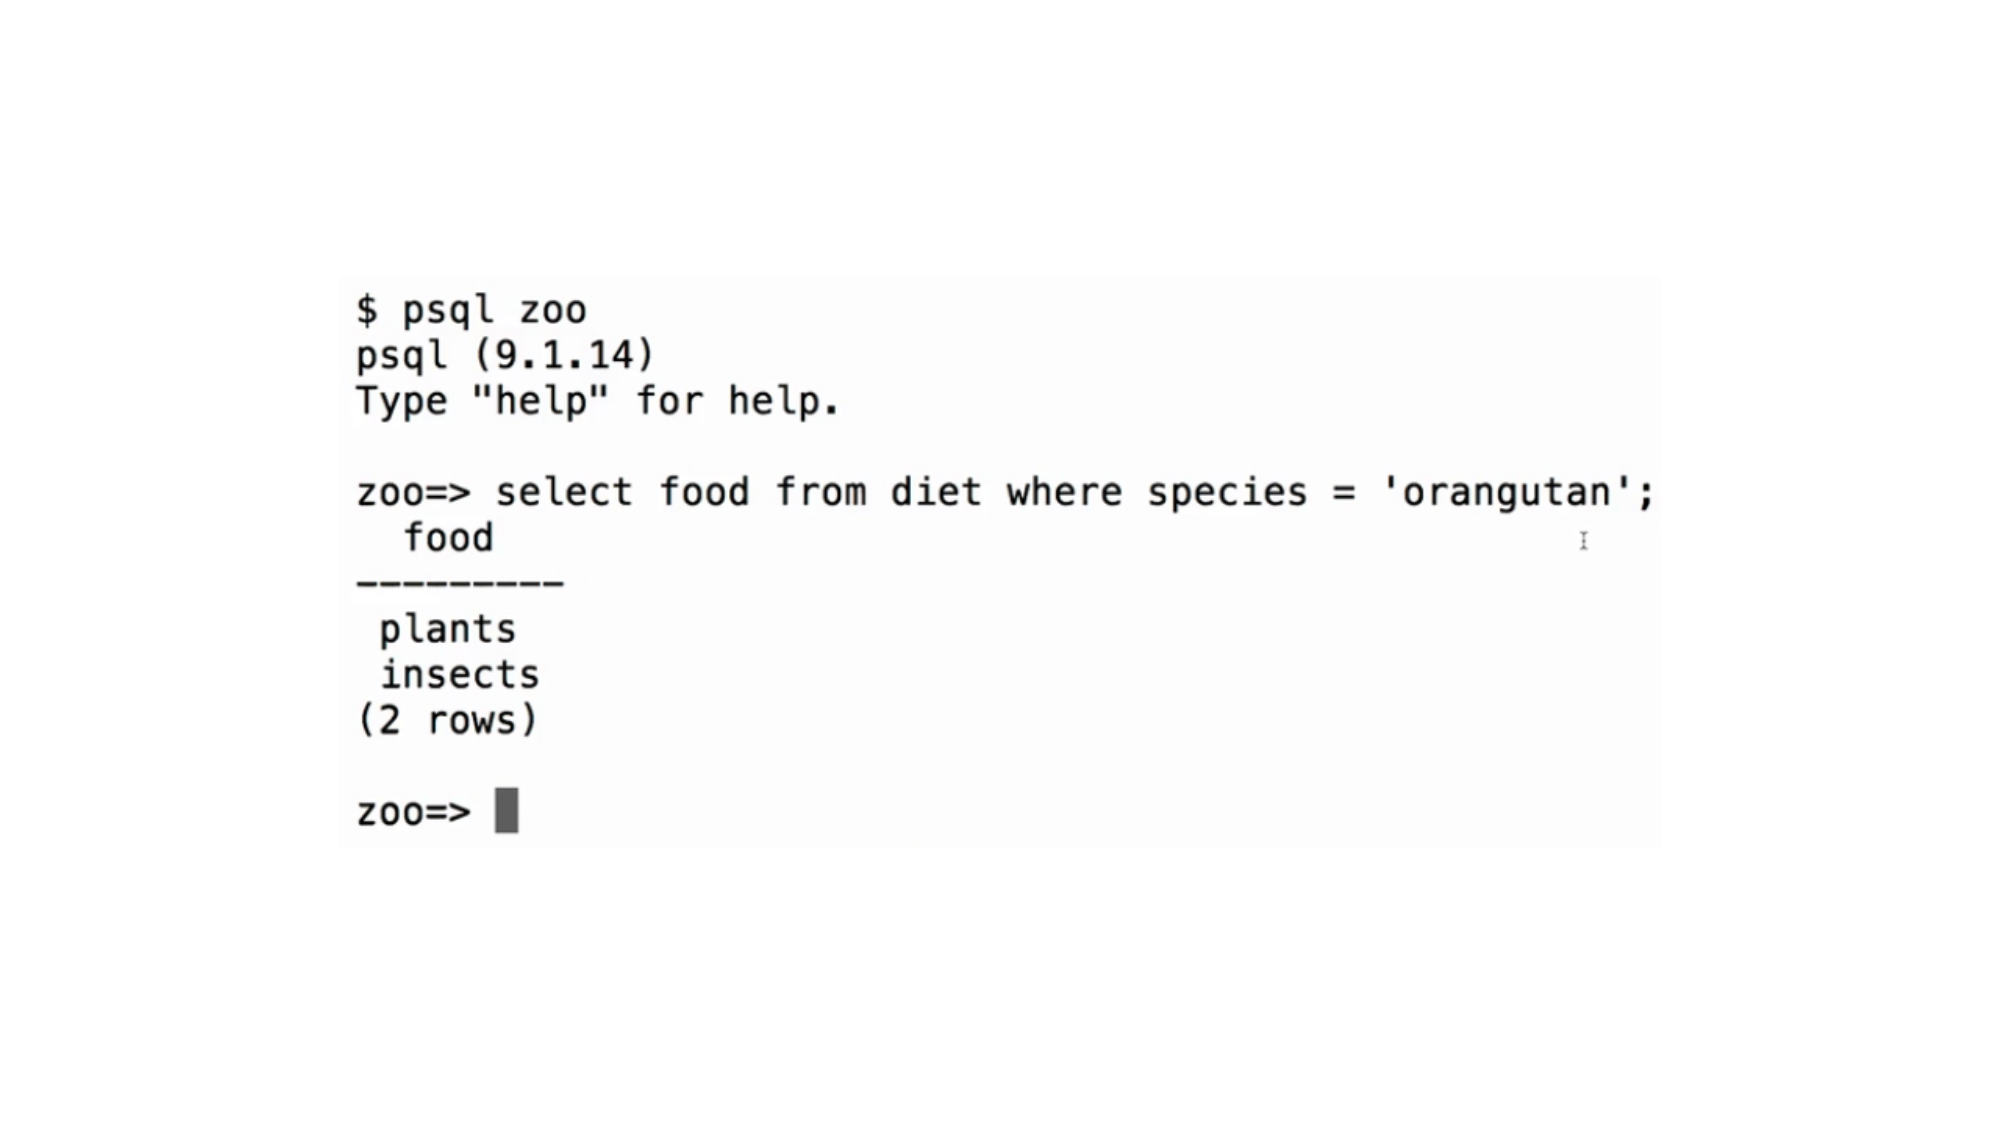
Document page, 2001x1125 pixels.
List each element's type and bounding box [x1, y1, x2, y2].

picture [338, 277, 1661, 848]
